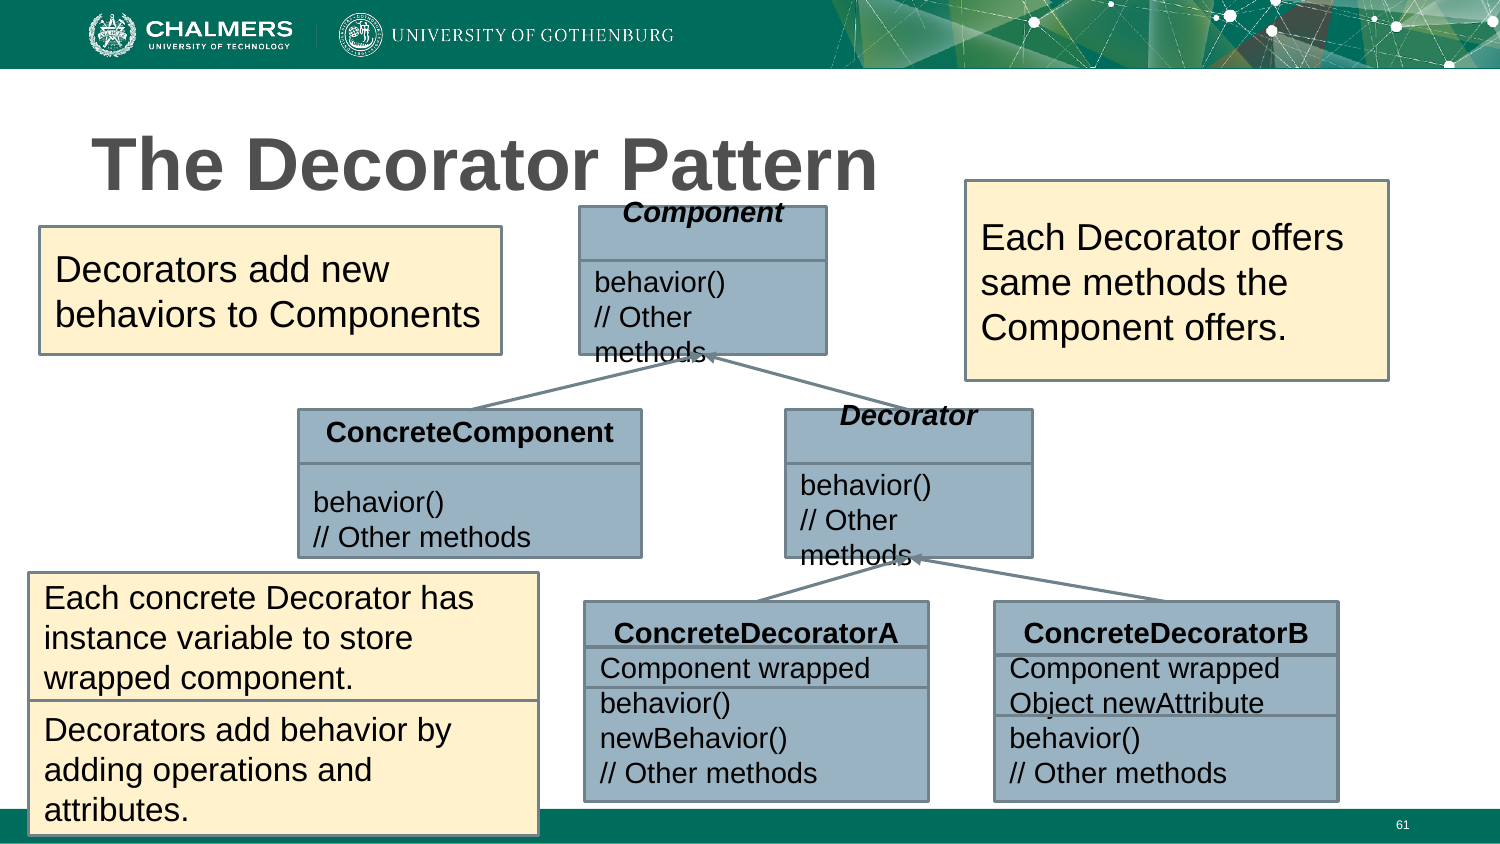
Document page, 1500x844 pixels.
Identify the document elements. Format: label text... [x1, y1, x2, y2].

picture [759, 0, 1500, 68]
picture [64, 0, 696, 85]
text_box Component behavior() // Other methods [579, 266, 827, 352]
slide_number 61 [1074, 809, 1425, 844]
text_box Decorators add behavior by adding operations and attributes. [28, 700, 539, 836]
text_box ConcreteDecoratorB Component wrapped Object newAttribute behavior() // Other methods [994, 601, 1338, 653]
text_box ConcreteDecoratorA Component wrapped behavior() newBehavior() // Other methods [584, 693, 929, 802]
text_box Decorator behavior() // Other methods [785, 469, 1033, 555]
text_box Each concrete Decorator has instance variable to store wrapped component. [28, 572, 539, 700]
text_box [756, 557, 906, 602]
text_box ConcreteDecoratorB Component wrapped Object newAttribute behavior() // Other methods [994, 722, 1338, 802]
text_box Decorators add new behaviors to Components [39, 226, 502, 355]
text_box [469, 354, 700, 411]
title The Decorator Pattern [76, 100, 1425, 211]
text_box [908, 557, 1167, 602]
text_box Decorator behavior() // Other methods [785, 409, 1033, 462]
text_box ConcreteComponent behavior() // Other methods [298, 409, 642, 462]
text_box ConcreteComponent behavior() // Other methods [298, 469, 642, 558]
text_box ConcreteDecoratorA Component wrapped behavior() newBehavior() // Other methods [584, 601, 929, 646]
text_box Component behavior() // Other methods [579, 206, 827, 259]
text_box ConcreteDecoratorB Component wrapped Object newAttribute behavior() // Other methods [994, 662, 1338, 714]
text_box ConcreteDecoratorA Component wrapped behavior() newBehavior() // Other methods [584, 653, 929, 687]
text_box Each Decorator offers same methods the Component offers. [965, 180, 1389, 381]
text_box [702, 354, 910, 411]
